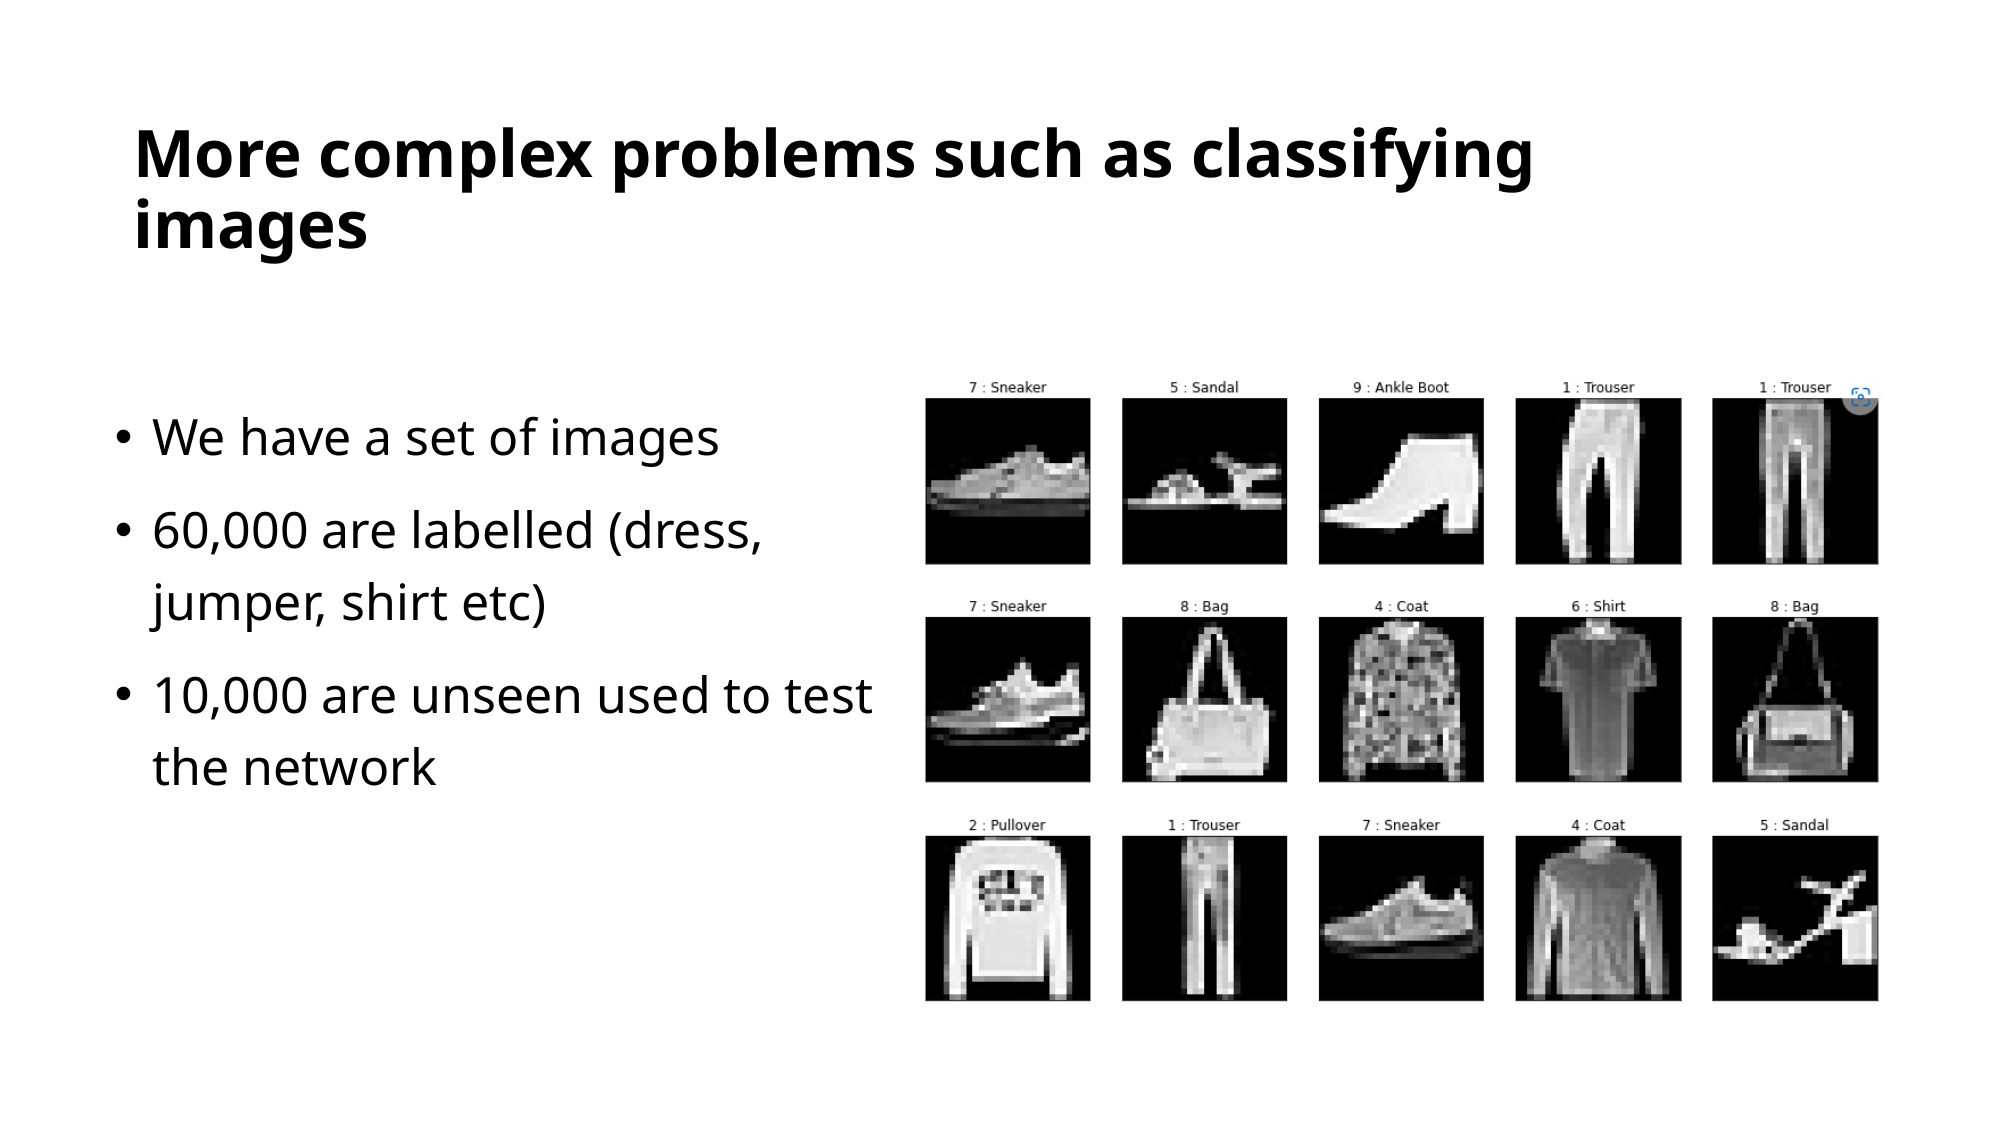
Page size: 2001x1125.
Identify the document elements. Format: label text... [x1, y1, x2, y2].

title More complex problems such as classifying images [118, 113, 1577, 270]
picture [904, 364, 1949, 1032]
list We have a set of images 60,000 are labelled (dress, jumper, shirt etc) 10,000 are unseen used to test the network [100, 386, 900, 948]
